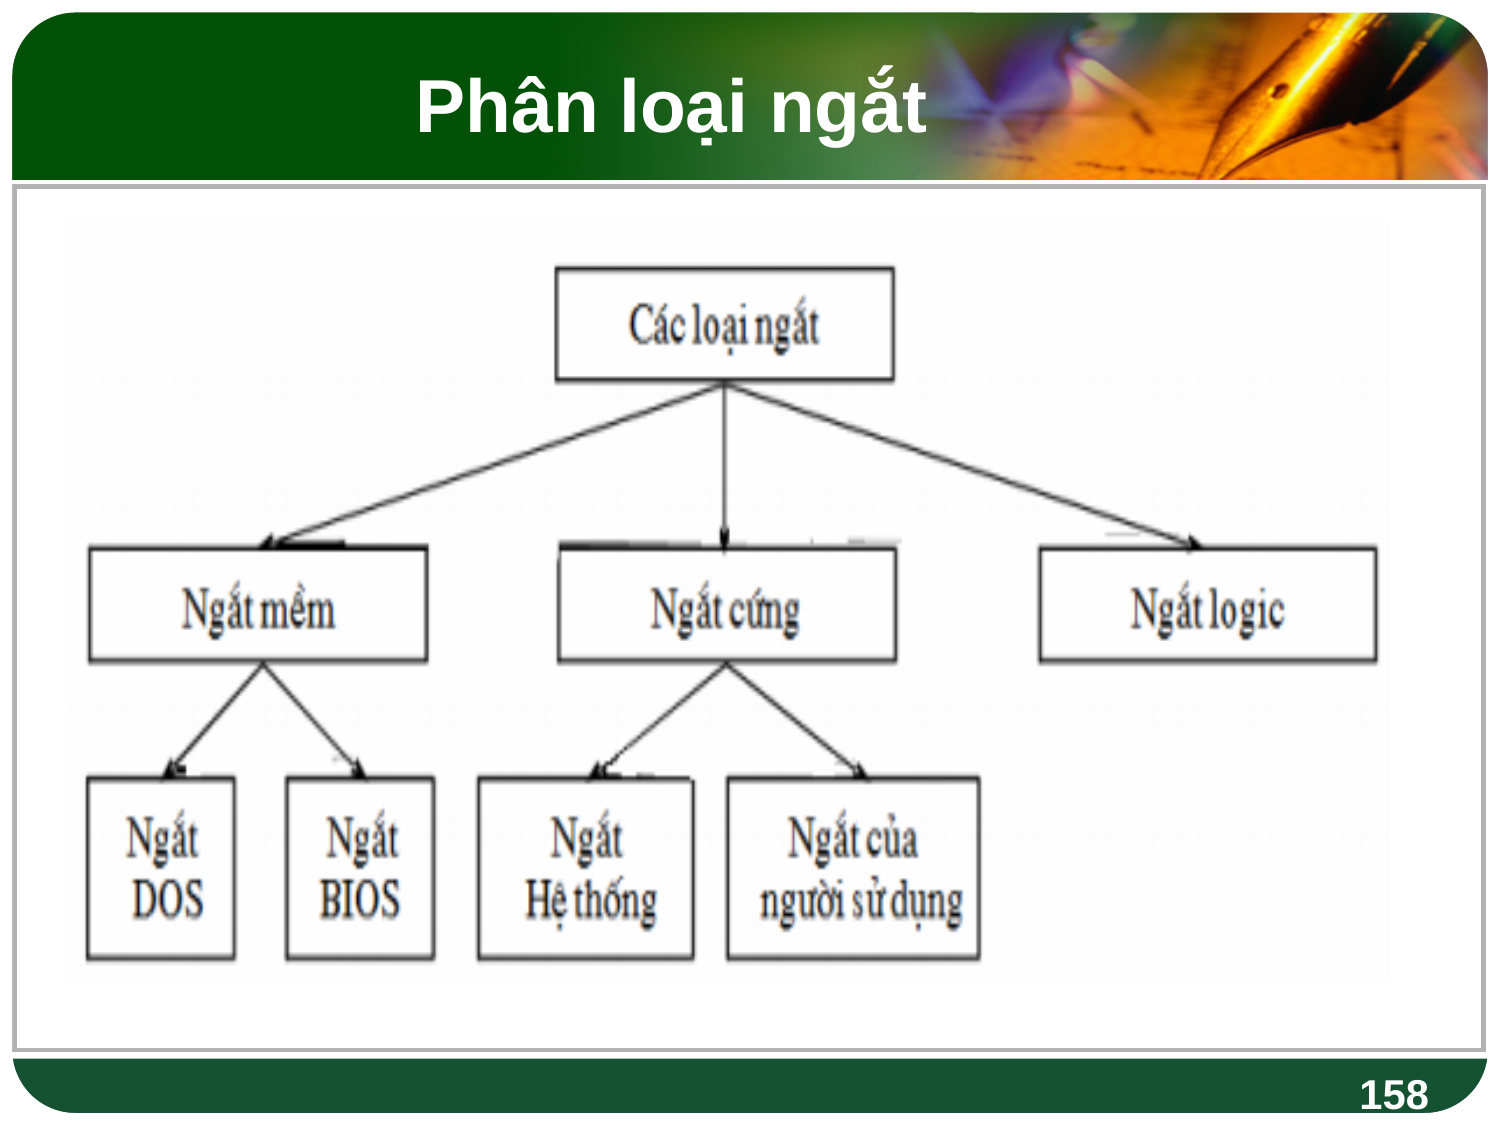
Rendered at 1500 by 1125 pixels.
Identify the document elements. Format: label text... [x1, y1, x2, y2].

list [53, 220, 1413, 988]
picture [13, 13, 1487, 180]
title Phân loại ngắt [24, 50, 1319, 166]
